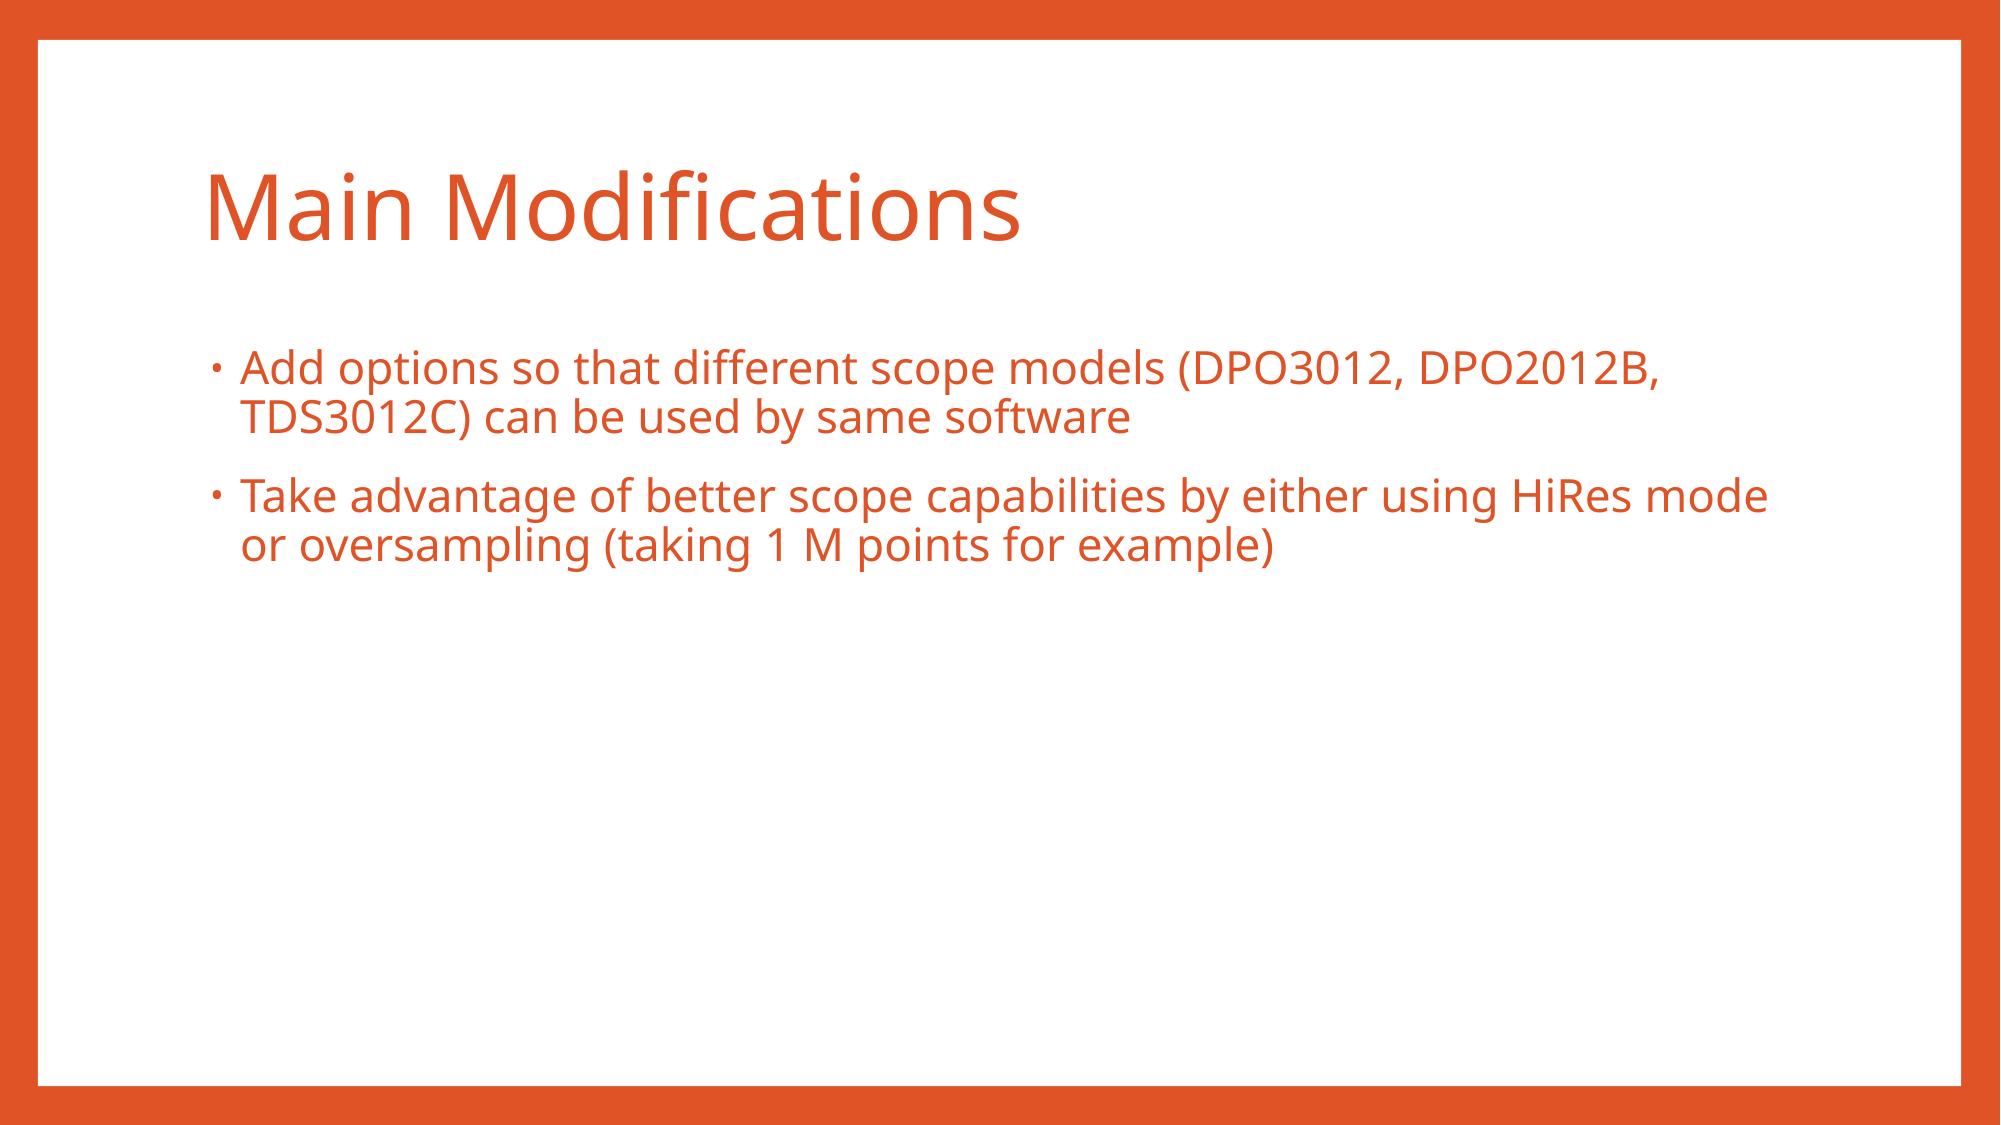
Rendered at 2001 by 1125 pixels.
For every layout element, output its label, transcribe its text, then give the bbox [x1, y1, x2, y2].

list Add options so that different scope models (DPO3012, DPO2012B, TDS3012C) can be used by same software Take advantage of better scope capabilities by either using HiRes mode or oversampling (taking 1 M points for example) [187, 337, 1808, 1000]
title Main Modifications [187, 99, 1808, 323]
